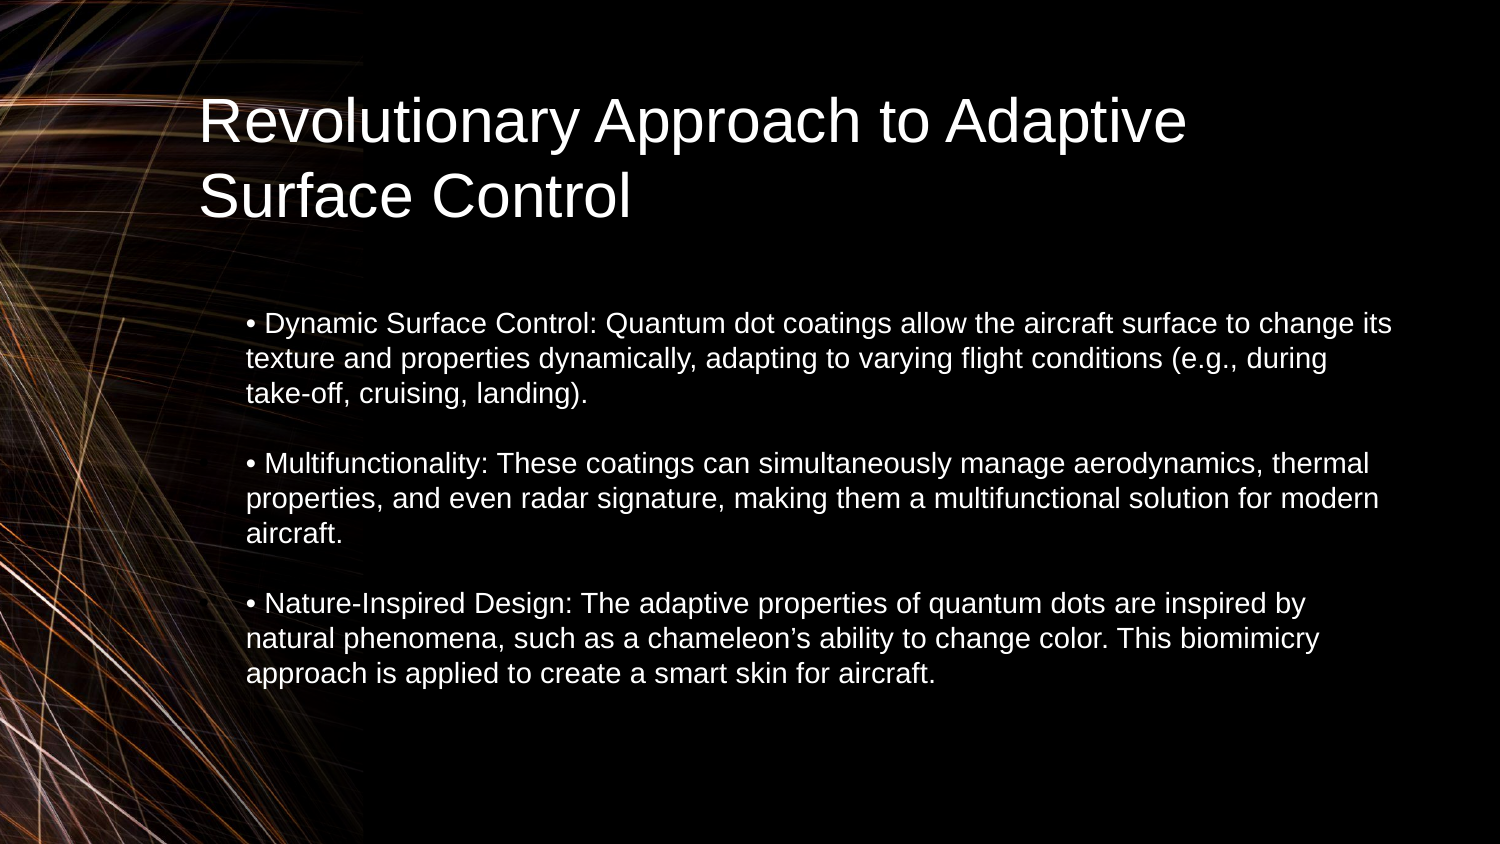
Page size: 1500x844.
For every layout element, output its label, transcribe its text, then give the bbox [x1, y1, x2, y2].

text_box Revolutionary Approach to Adaptive Surface Control • Dynamic Surface Control: Quantum dot coatings allow the aircraft surface to change its texture and properties dynamically, adapting to varying flight conditions (e.g., during take-off, cruising, landing). • Multifunctionality: These coatings can simultaneously manage aerodynamics, thermal properties, and even radar signature, making them a multifunctional solution for modern aircraft. • Nature-Inspired Design: The adaptive properties of quantum dots are inspired by natural phenomena, such as a chameleon’s ability to change color. This biomimicry approach is applied to create a smart skin for aircraft. [184, 72, 1416, 697]
picture [0, 0, 683, 844]
